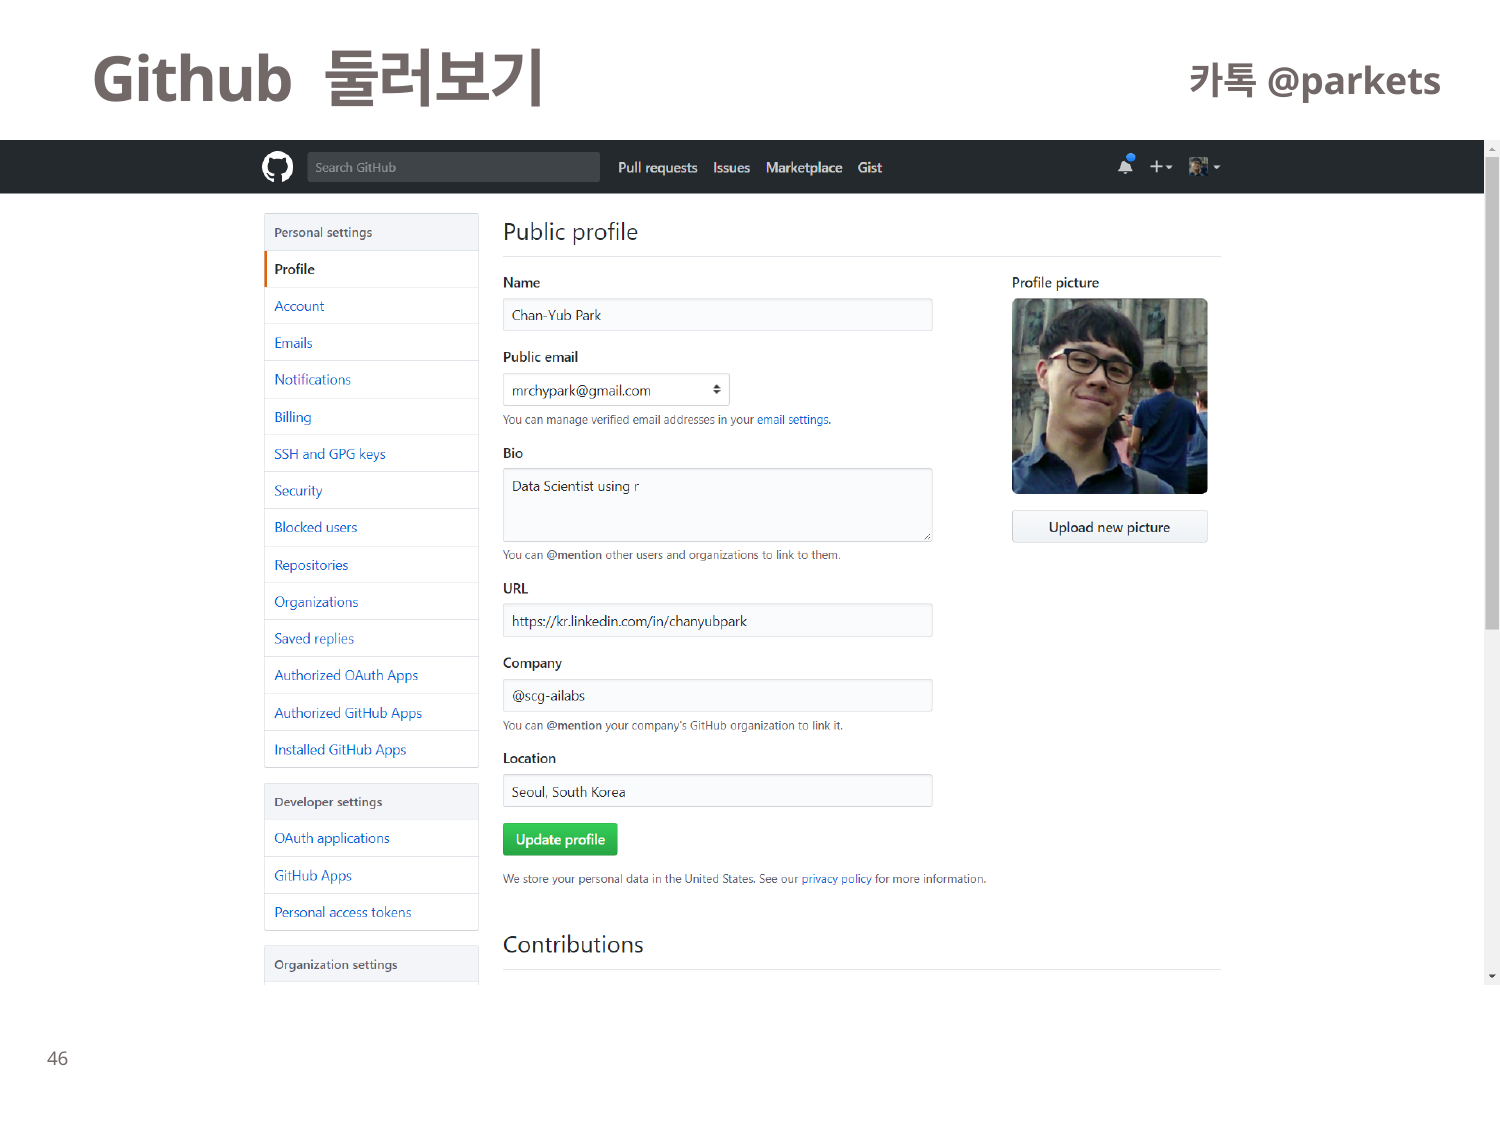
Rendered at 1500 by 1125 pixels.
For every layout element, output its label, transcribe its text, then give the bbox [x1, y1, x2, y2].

text_box Github 둘러보기 [76, 19, 1152, 138]
picture [0, 140, 1500, 985]
text_box 카톡@parkets [1174, 27, 1457, 110]
